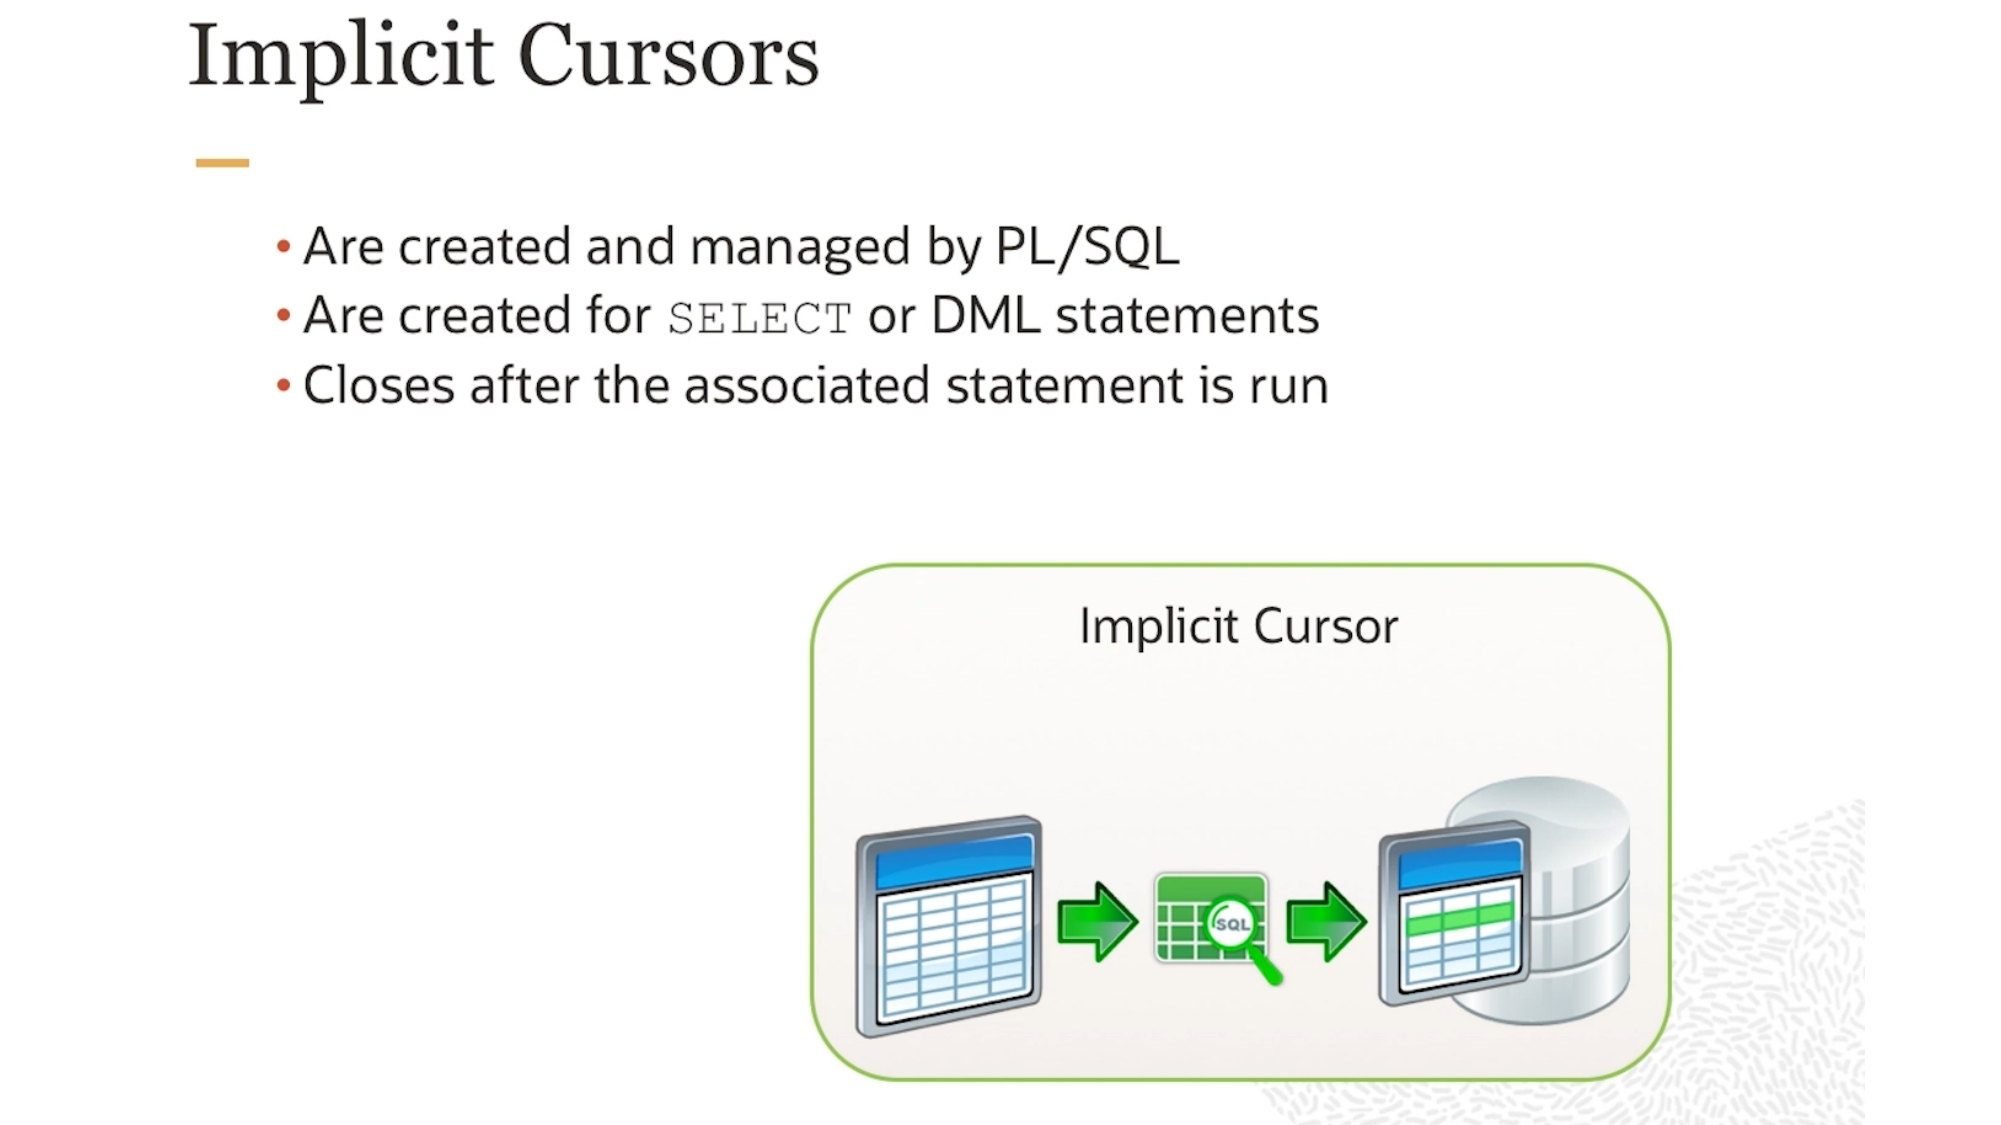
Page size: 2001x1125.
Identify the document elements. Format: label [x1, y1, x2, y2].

picture [135, 0, 1865, 1125]
